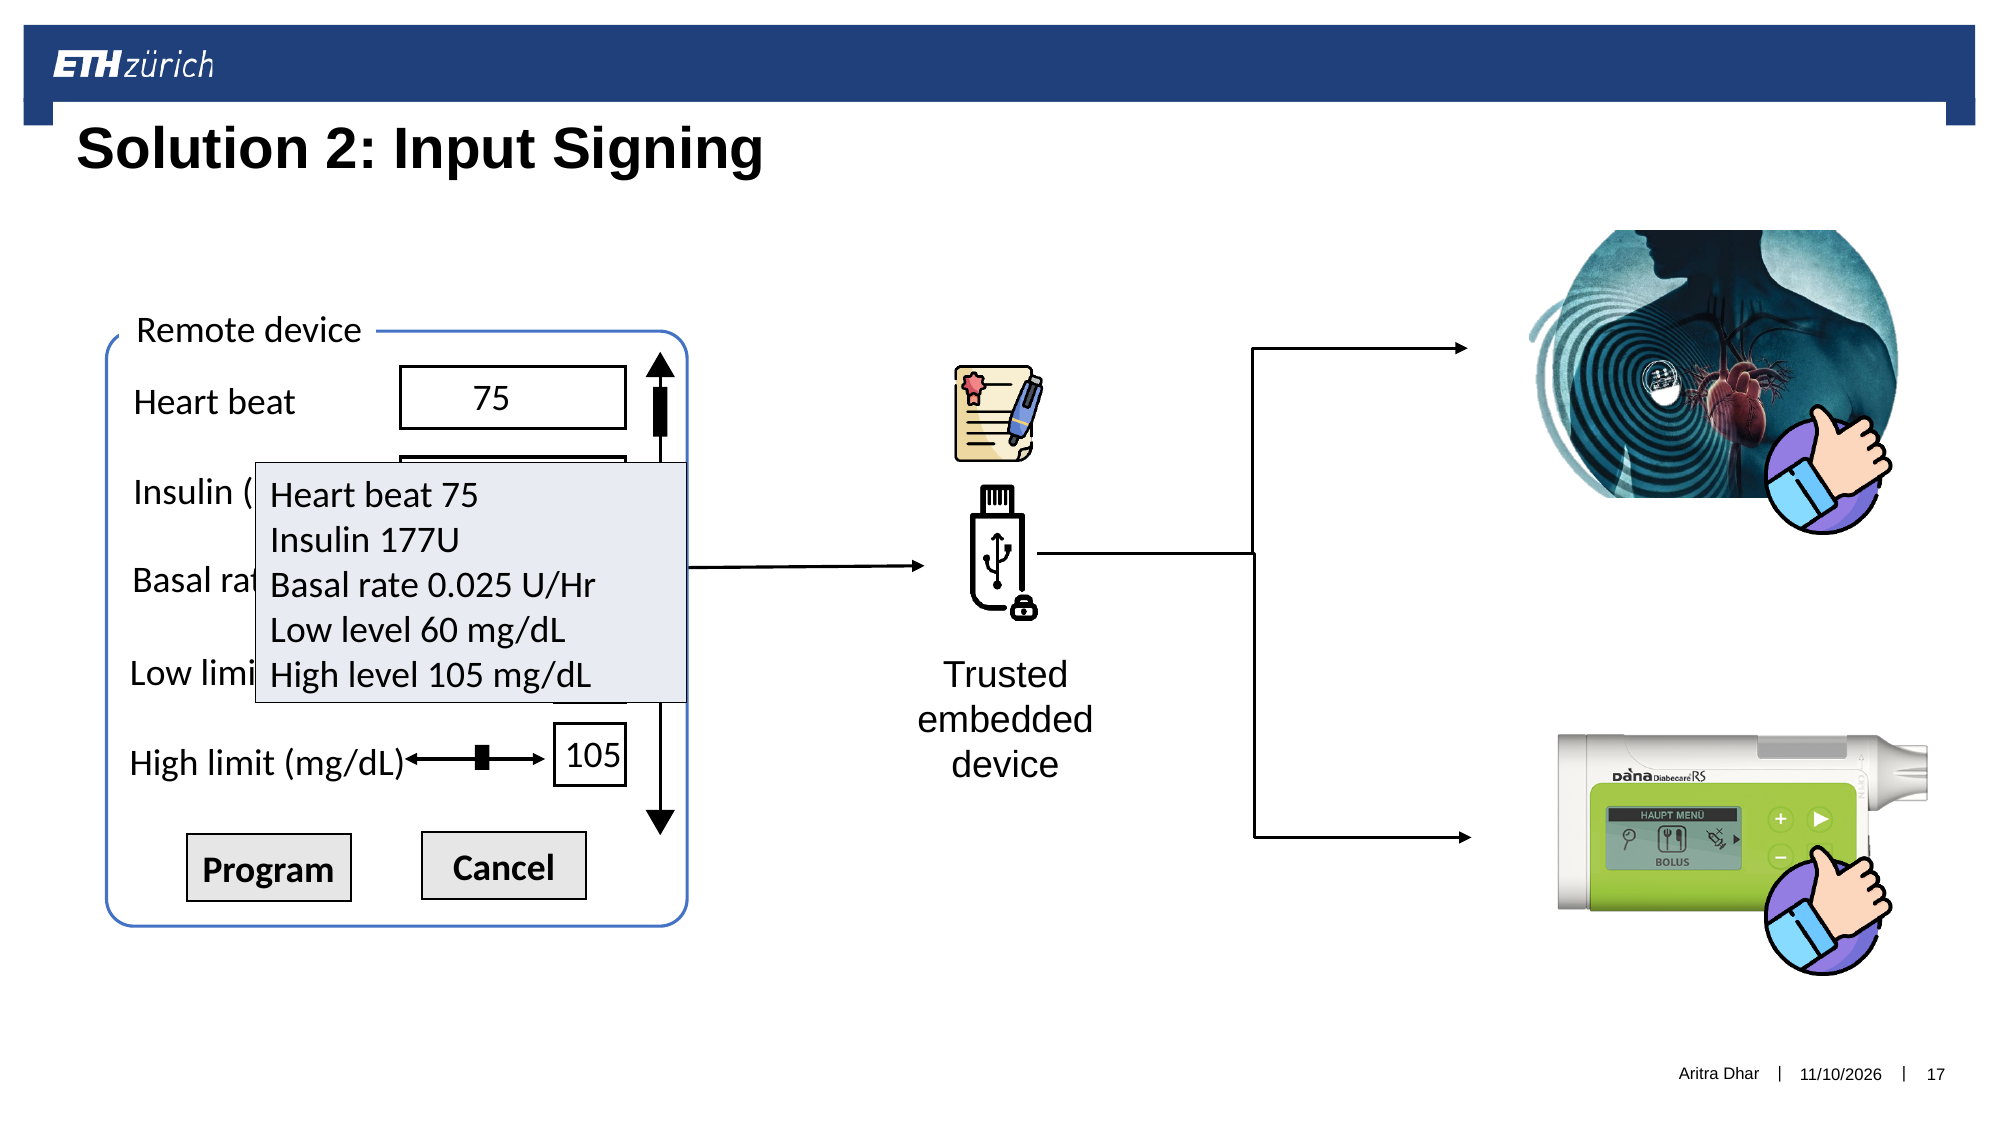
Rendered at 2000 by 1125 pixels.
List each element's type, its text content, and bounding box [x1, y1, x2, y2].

text_box Trusted embedded device [868, 642, 1032, 793]
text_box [106, 297, 688, 927]
slide_number 17 [1906, 1034, 1966, 1112]
picture [950, 365, 1047, 462]
footer Aritra Dhar [999, 1034, 1760, 1111]
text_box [1037, 347, 1469, 553]
picture [1528, 229, 1927, 536]
picture [1555, 729, 1931, 977]
picture [968, 483, 1037, 621]
title Solution 2: Input Signing [53, 101, 1946, 262]
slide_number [1790, 1034, 1892, 1112]
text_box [1037, 553, 1472, 838]
